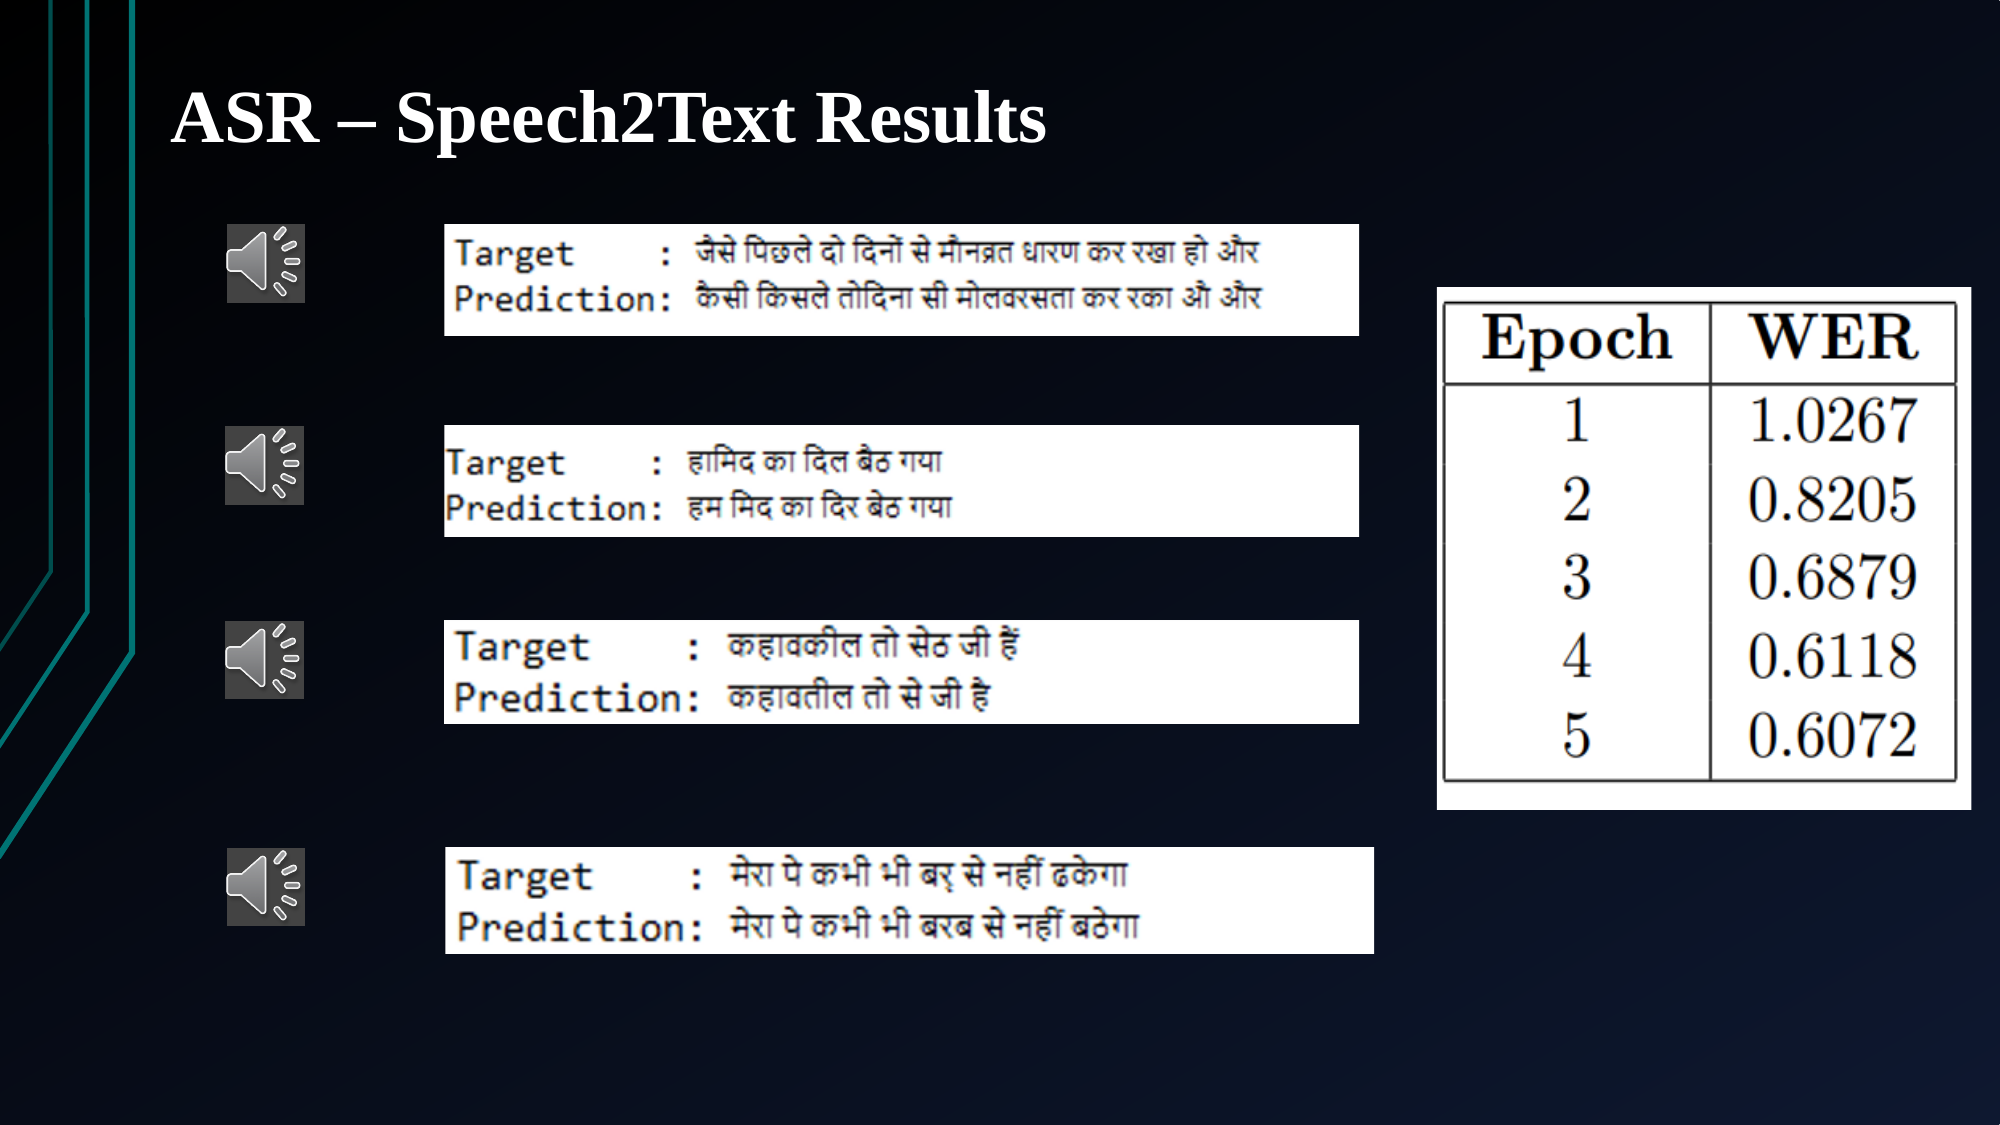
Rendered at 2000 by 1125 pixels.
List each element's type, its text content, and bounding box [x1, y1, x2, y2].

picture [224, 425, 305, 506]
picture [224, 619, 305, 701]
picture [225, 223, 306, 304]
picture [225, 847, 306, 928]
picture [429, 620, 1360, 725]
picture [443, 425, 1360, 537]
picture [444, 847, 1375, 954]
picture [443, 224, 1360, 336]
text_box ASR – Speech2Text Results [149, 49, 1850, 169]
picture [1436, 287, 1972, 810]
